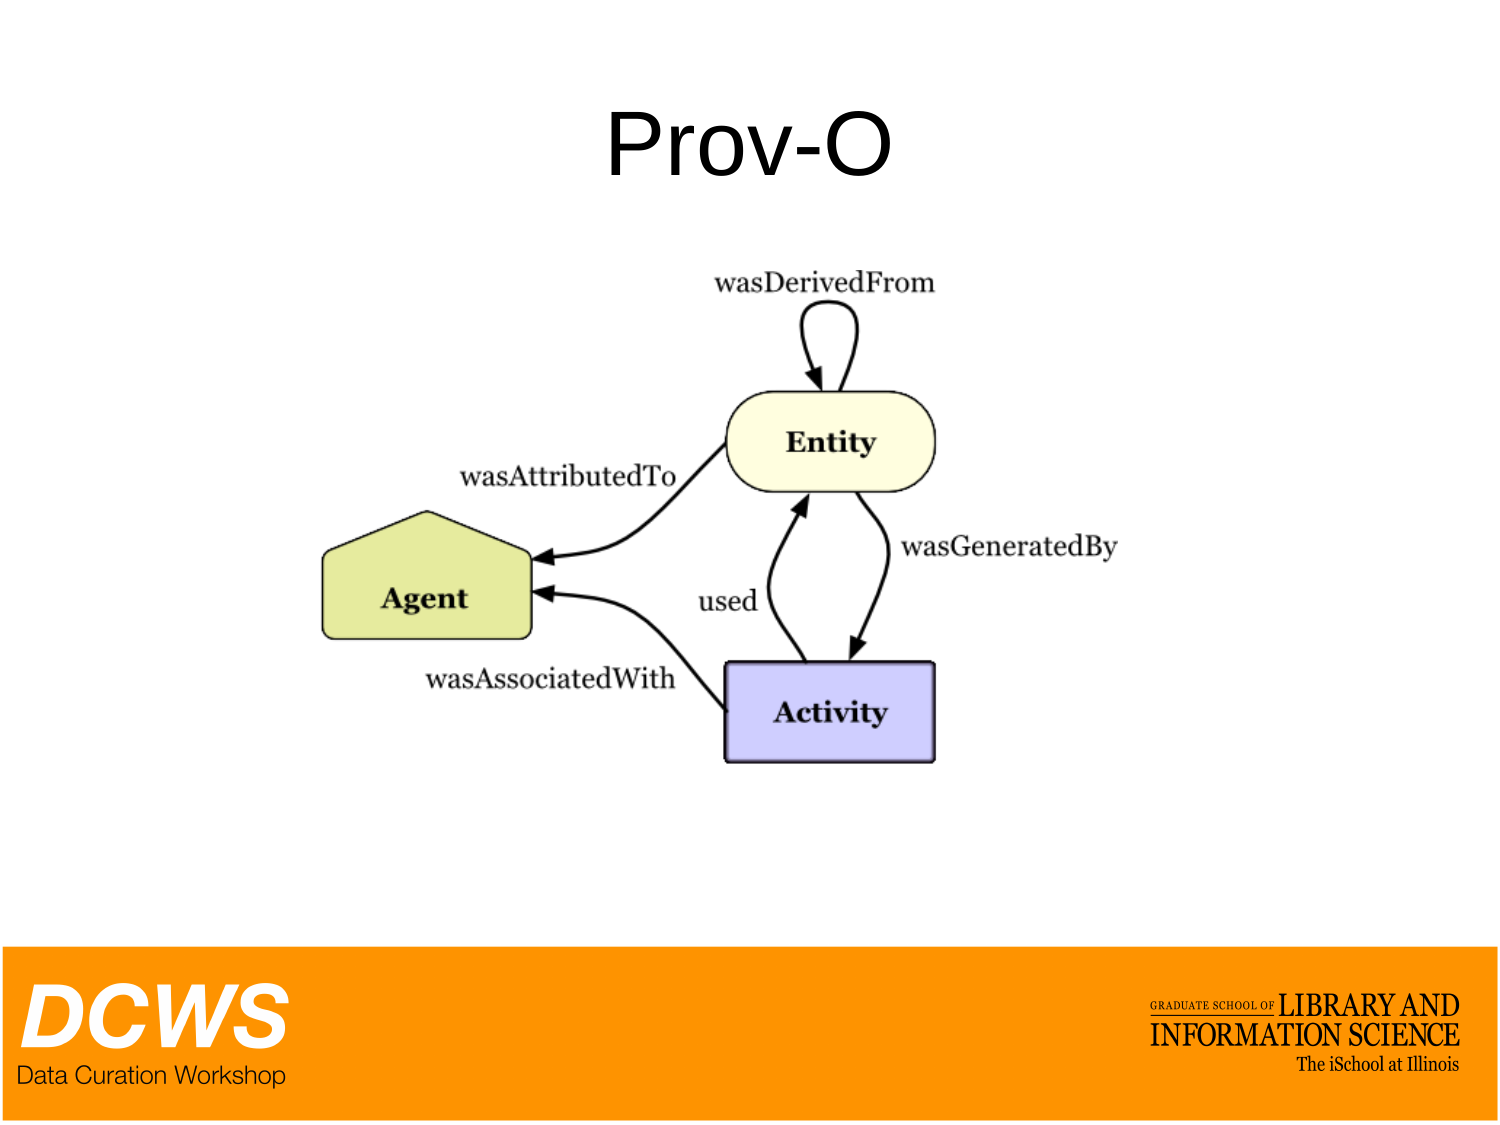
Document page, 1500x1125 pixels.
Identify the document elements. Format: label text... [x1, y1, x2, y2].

title Prov-O [75, 45, 1425, 233]
picture [303, 270, 1118, 774]
picture [0, 944, 1500, 1123]
